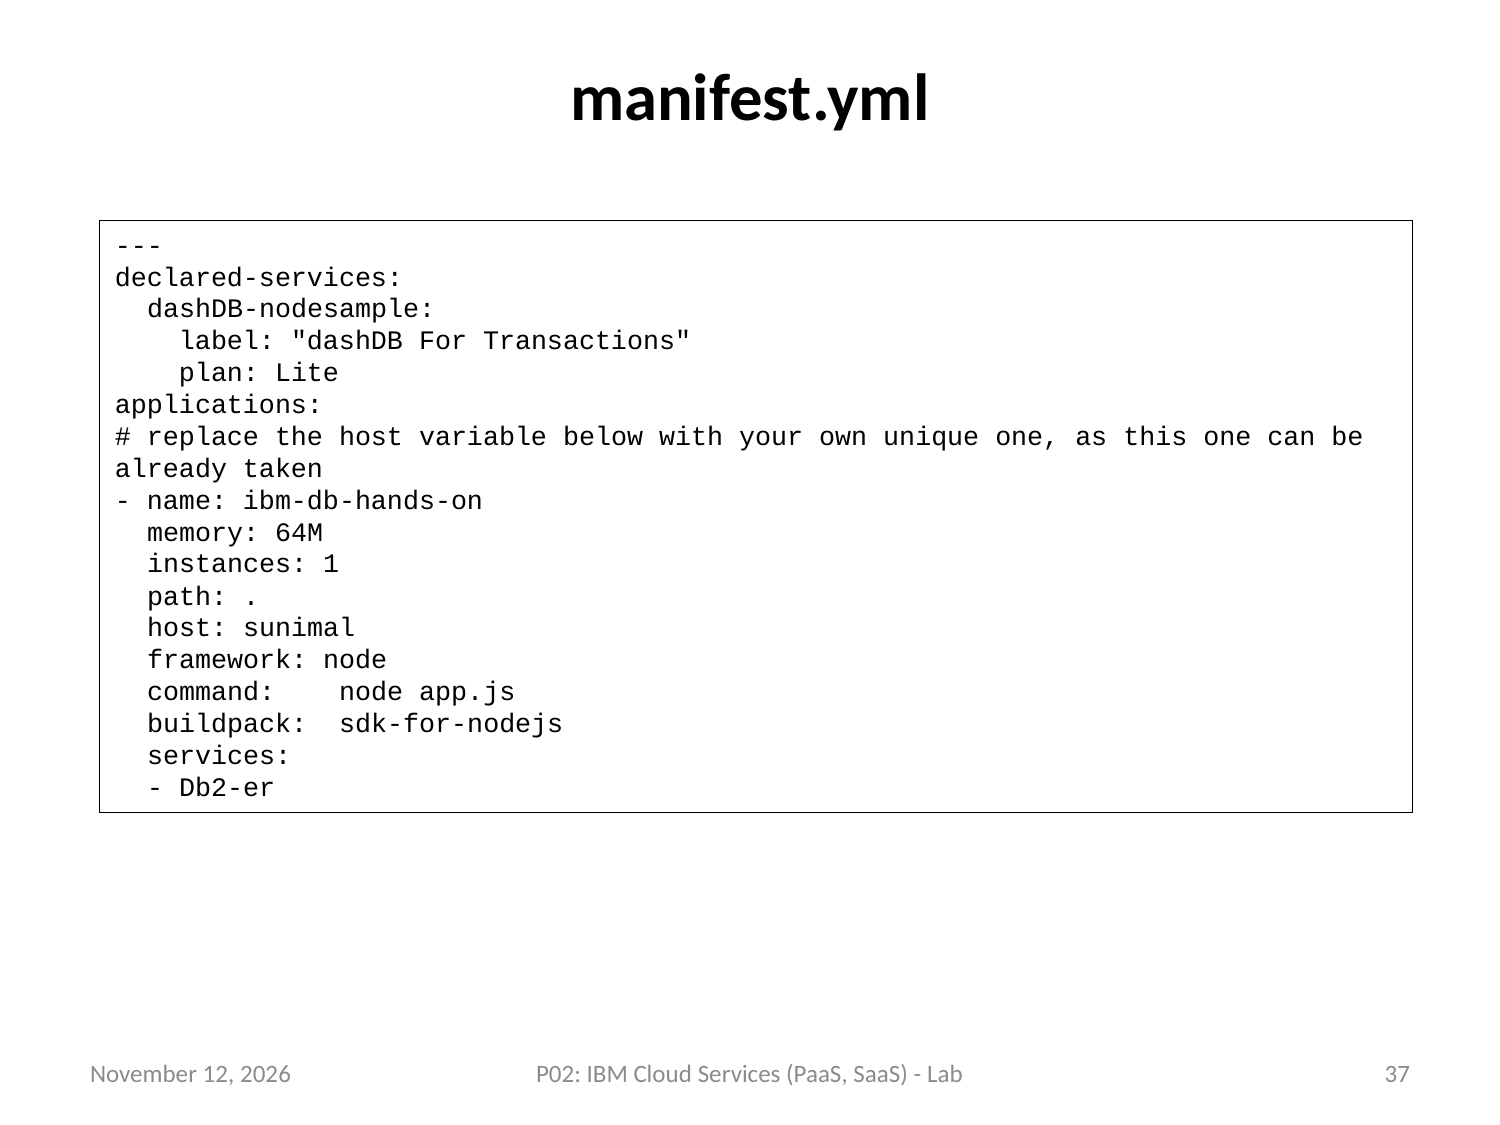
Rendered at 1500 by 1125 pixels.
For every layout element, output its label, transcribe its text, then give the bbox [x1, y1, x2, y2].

footer P02: IBM Cloud Services (PaaS, SaaS) - Lab [512, 1042, 988, 1103]
slide_number 37 [1074, 1042, 1425, 1103]
list --- declared-services: dashDB-nodesample: label: "dashDB For Transactions" plan: Lite applications: # replace the host variable below with your own unique one, as this one can be already taken - name: ibm-db-hands-on memory: 64M instances: 1 path: . host: sunimal framework: node command: node app.js buildpack: sdk-for-nodejs services: - Db2-er [99, 220, 1413, 813]
title manifest.yml [75, 0, 1425, 188]
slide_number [75, 1042, 425, 1103]
